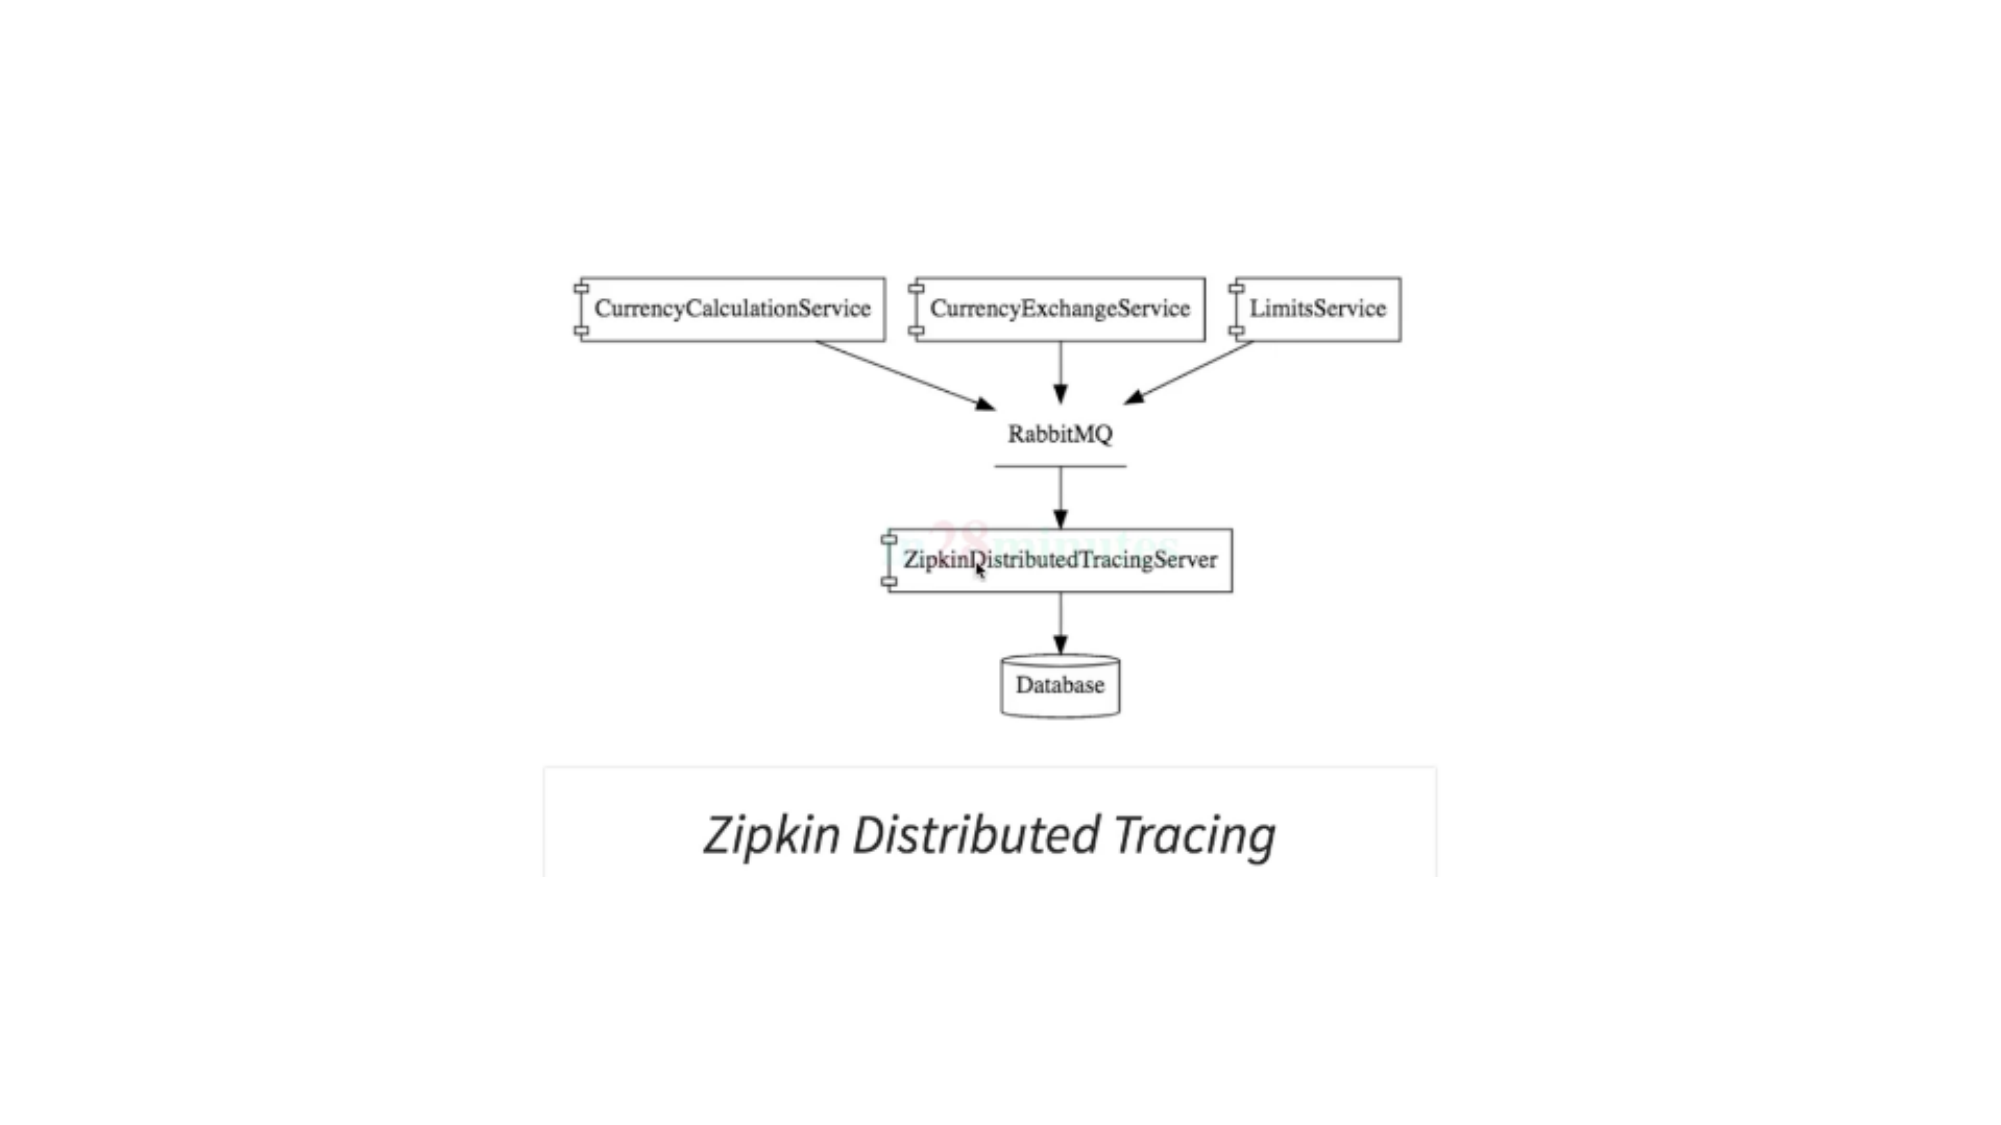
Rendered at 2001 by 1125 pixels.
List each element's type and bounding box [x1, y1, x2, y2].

list [462, 220, 1532, 877]
